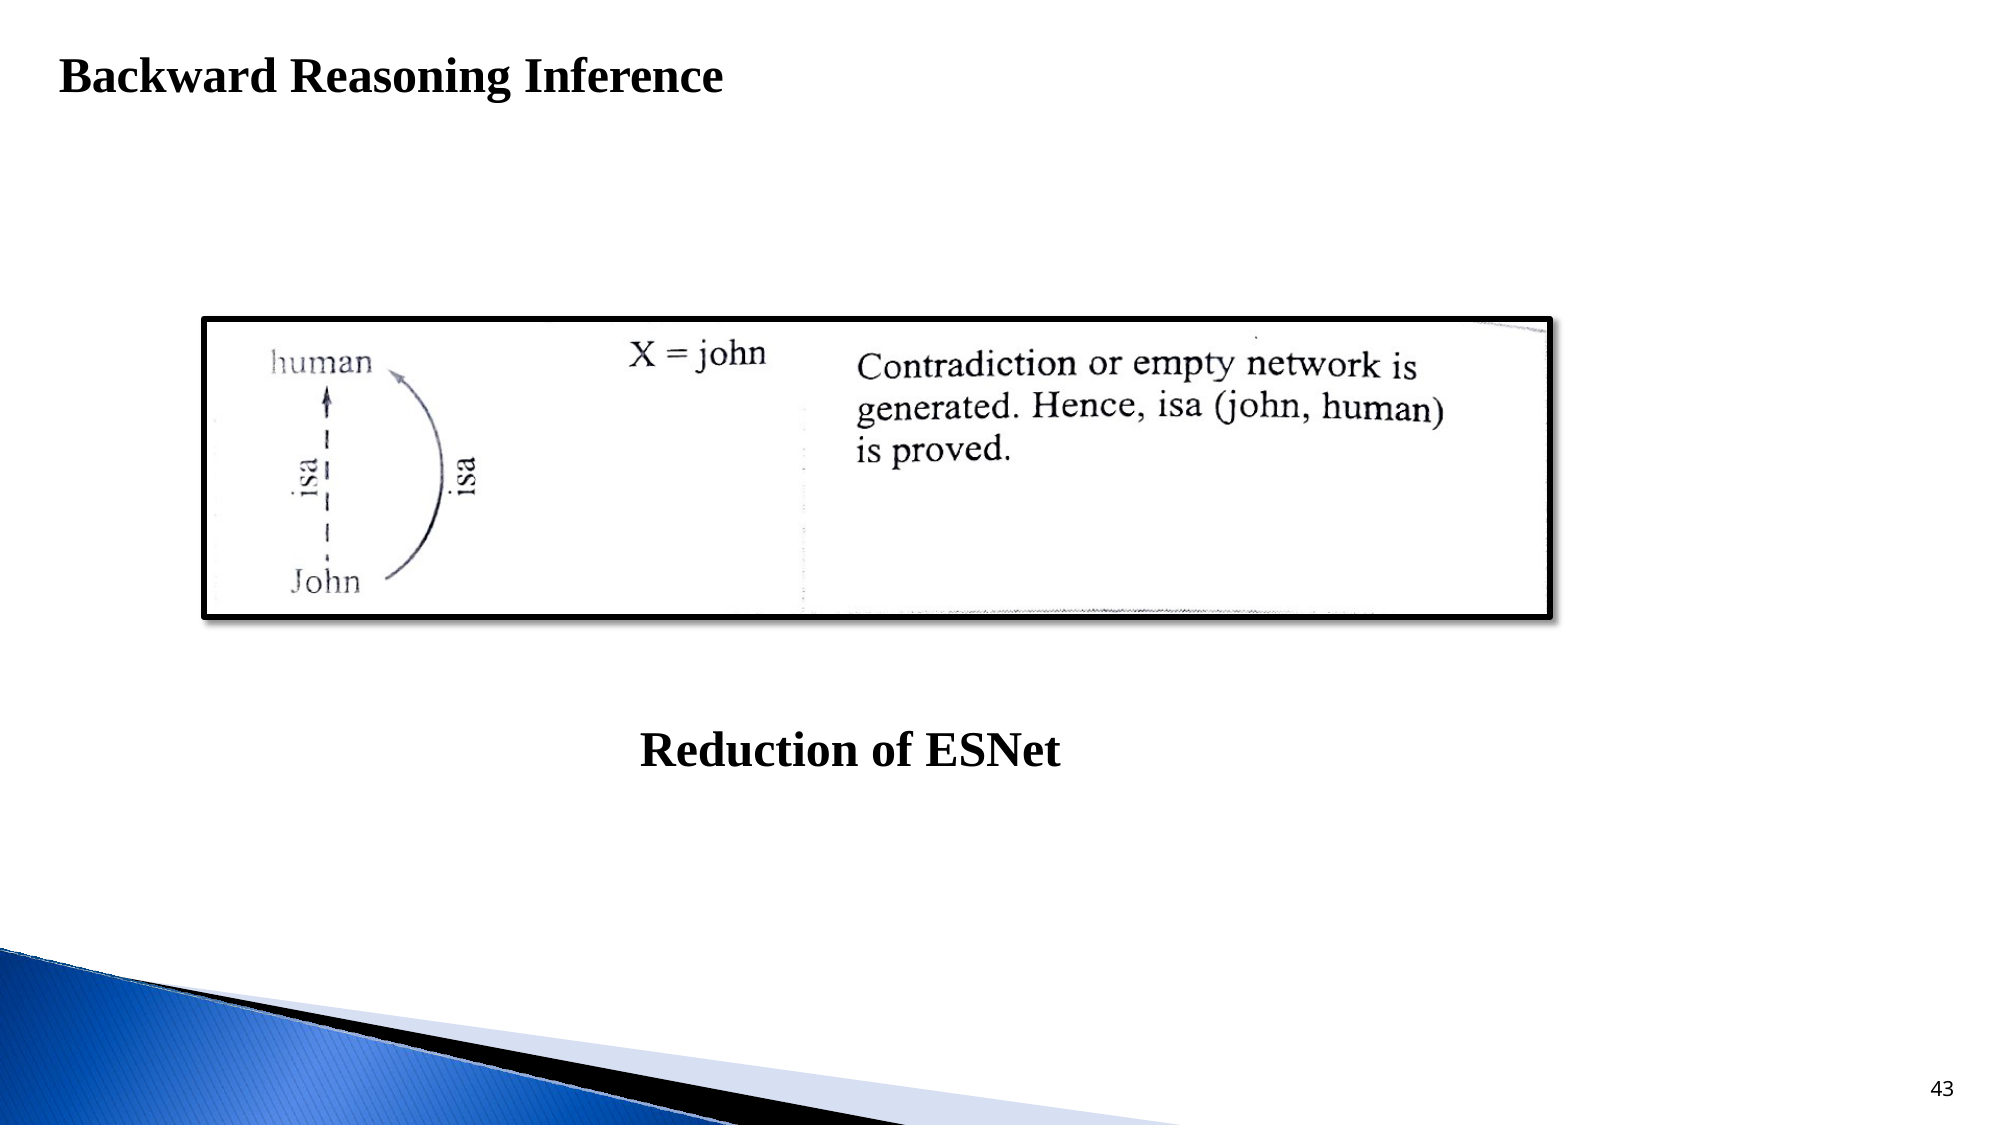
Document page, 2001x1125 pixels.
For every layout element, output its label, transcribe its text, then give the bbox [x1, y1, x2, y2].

picture [0, 948, 743, 1125]
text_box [197, 312, 1565, 632]
title Backward Reasoning Inference [56, 40, 730, 231]
text_box Reduction of ESNet [637, 714, 1065, 777]
slide_number 43 [1924, 1071, 1963, 1125]
